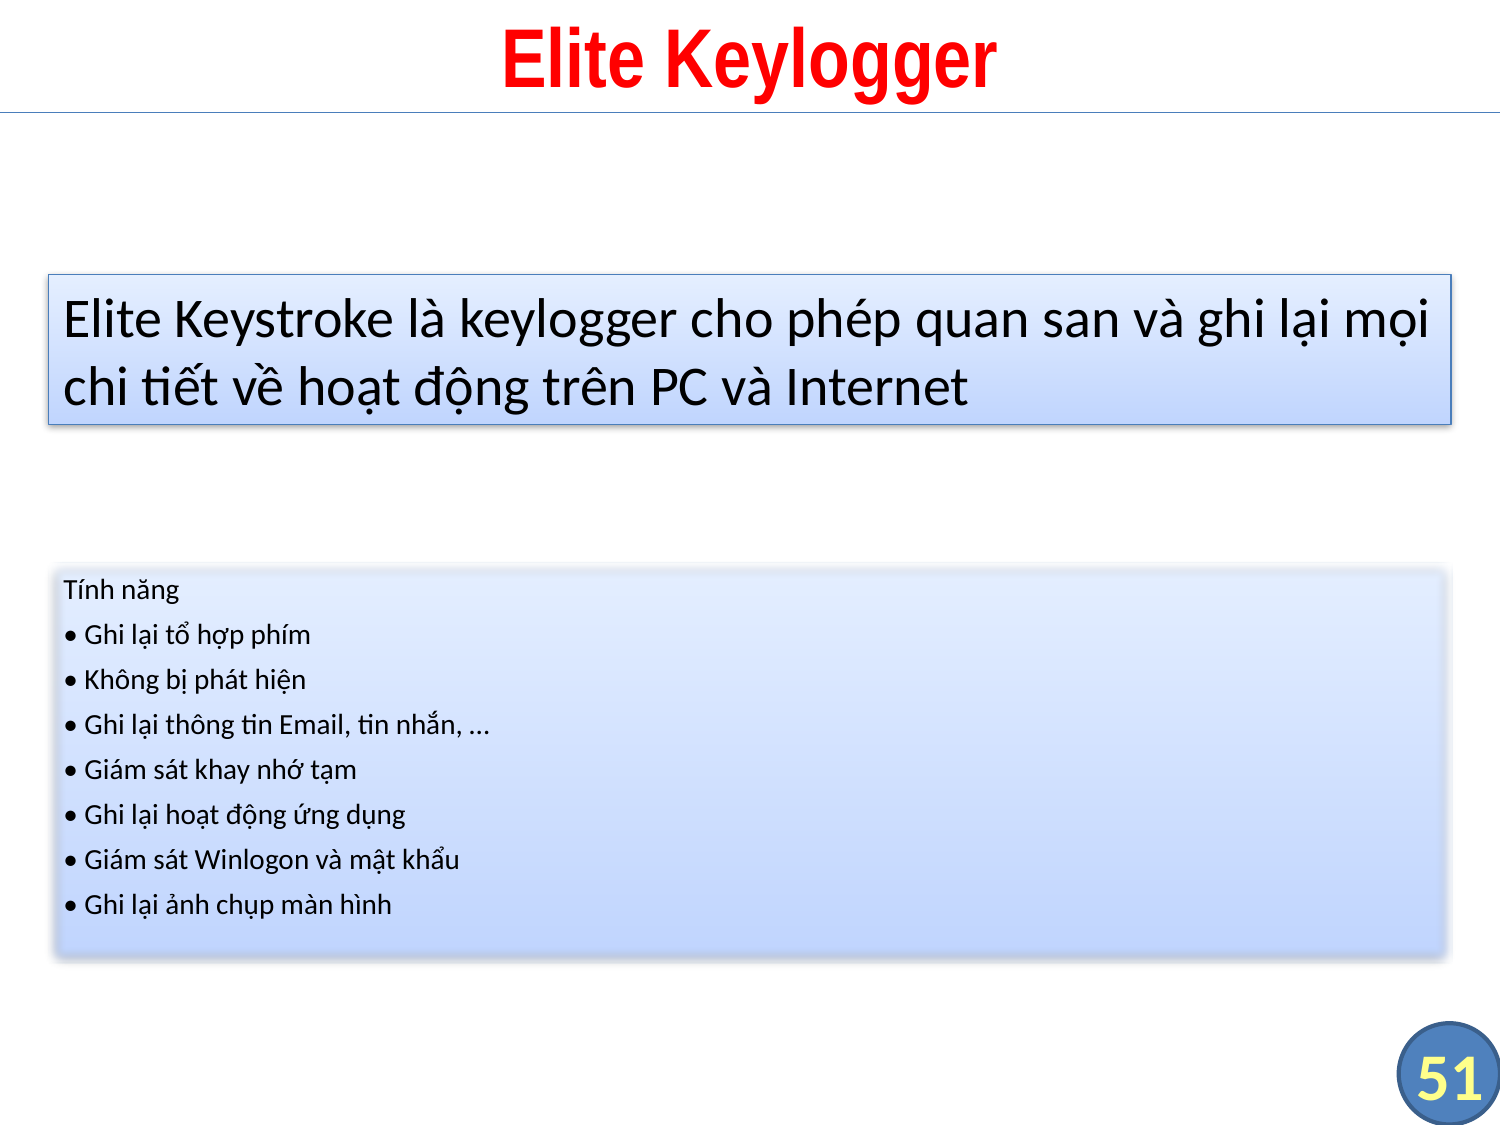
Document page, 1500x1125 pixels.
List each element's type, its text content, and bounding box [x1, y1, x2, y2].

text_box Tính năng • Ghi lại tổ hợp phím • Không bị phát hiện • Ghi lại thông tin Email, tin nhắn, … • Giám sát khay nhớ tạm • Ghi lại hoạt động ứng dụng • Giám sát Winlogon và mật khẩu • Ghi lại ảnh chụp màn hình [64, 578, 1439, 951]
text_box Elite Keystroke là keylogger cho phép quan san và ghi lại mọi chi tiết về hoạt động trên PC và Internet [48, 274, 1452, 425]
slide_number 51 [1399, 1023, 1500, 1125]
title Elite Keylogger [0, 0, 1500, 113]
